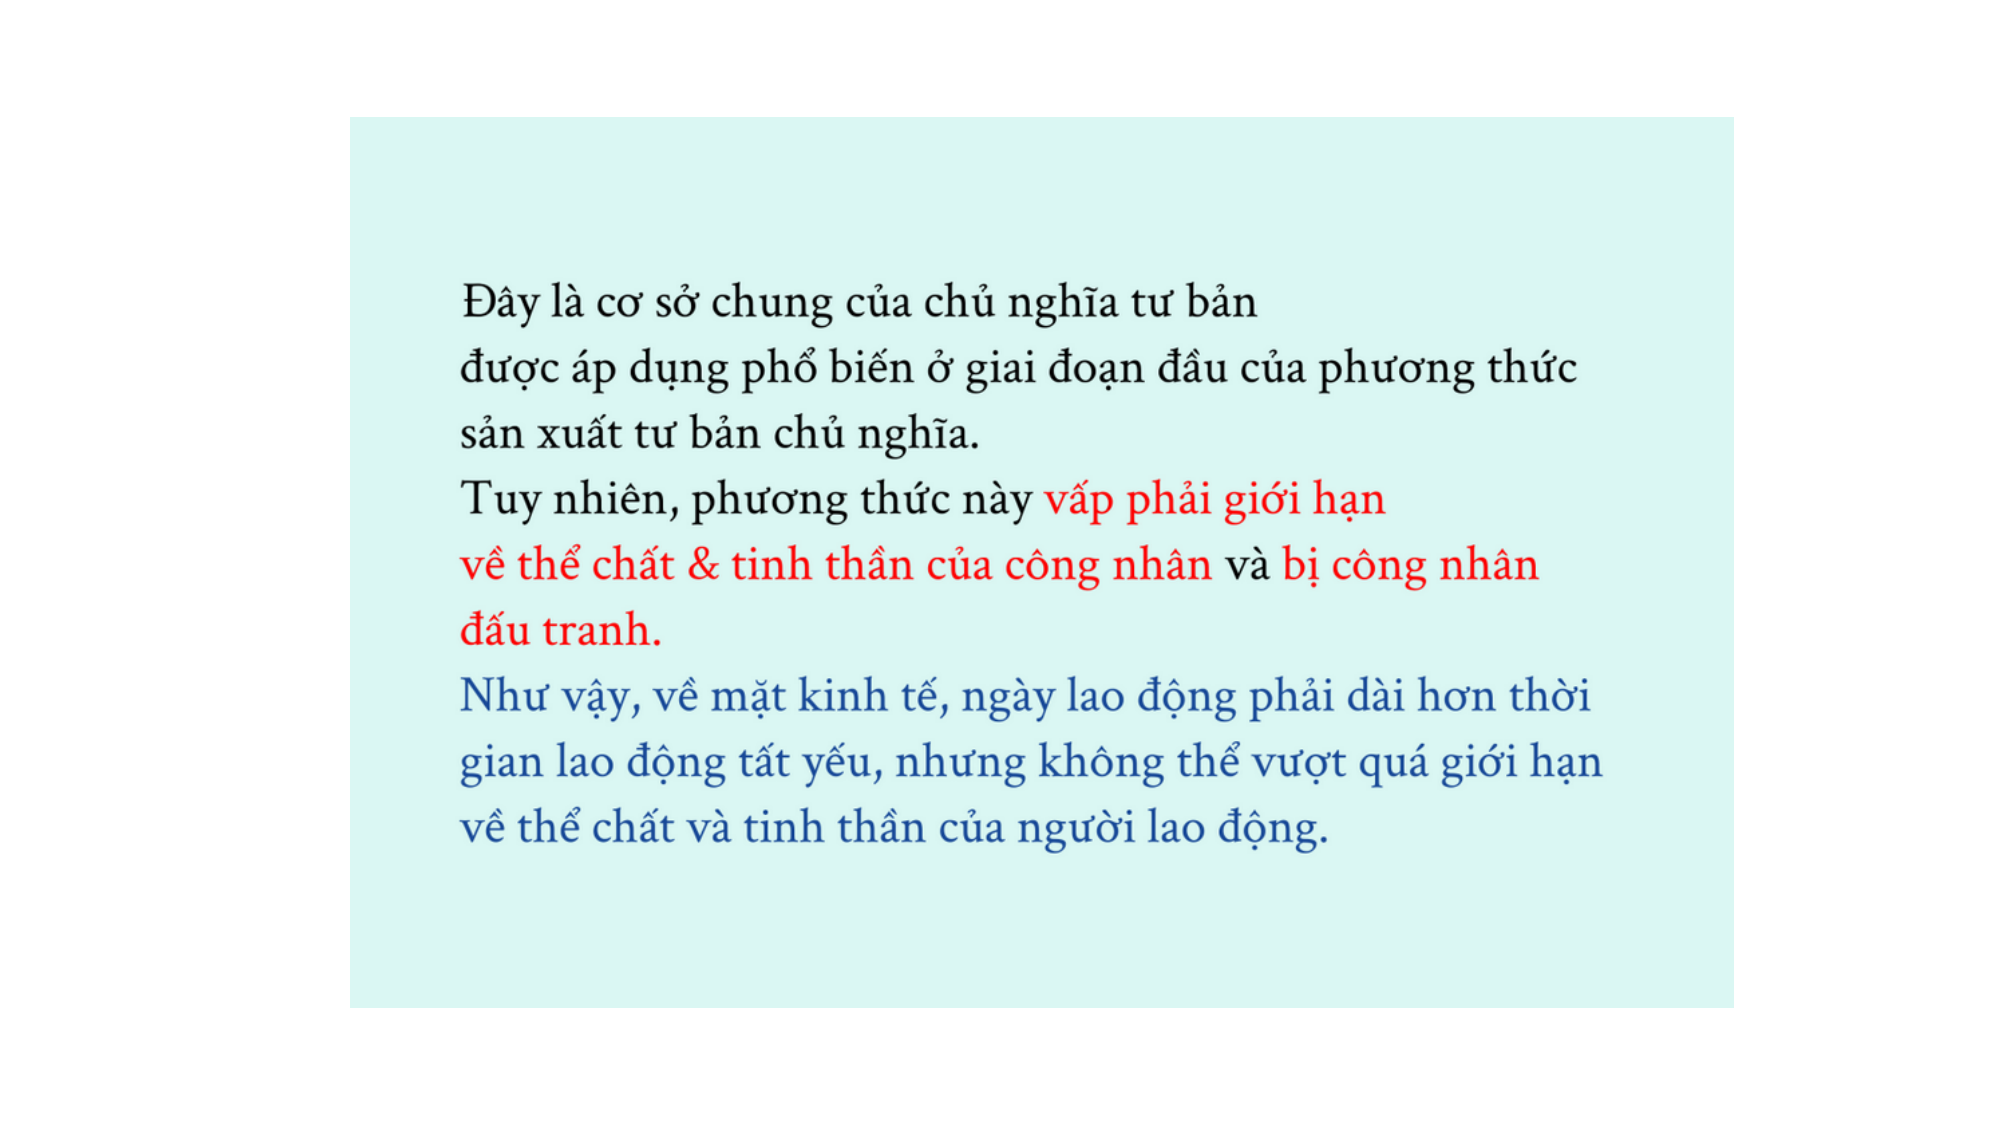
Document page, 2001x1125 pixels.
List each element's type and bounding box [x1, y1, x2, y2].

list [350, 117, 1734, 1008]
